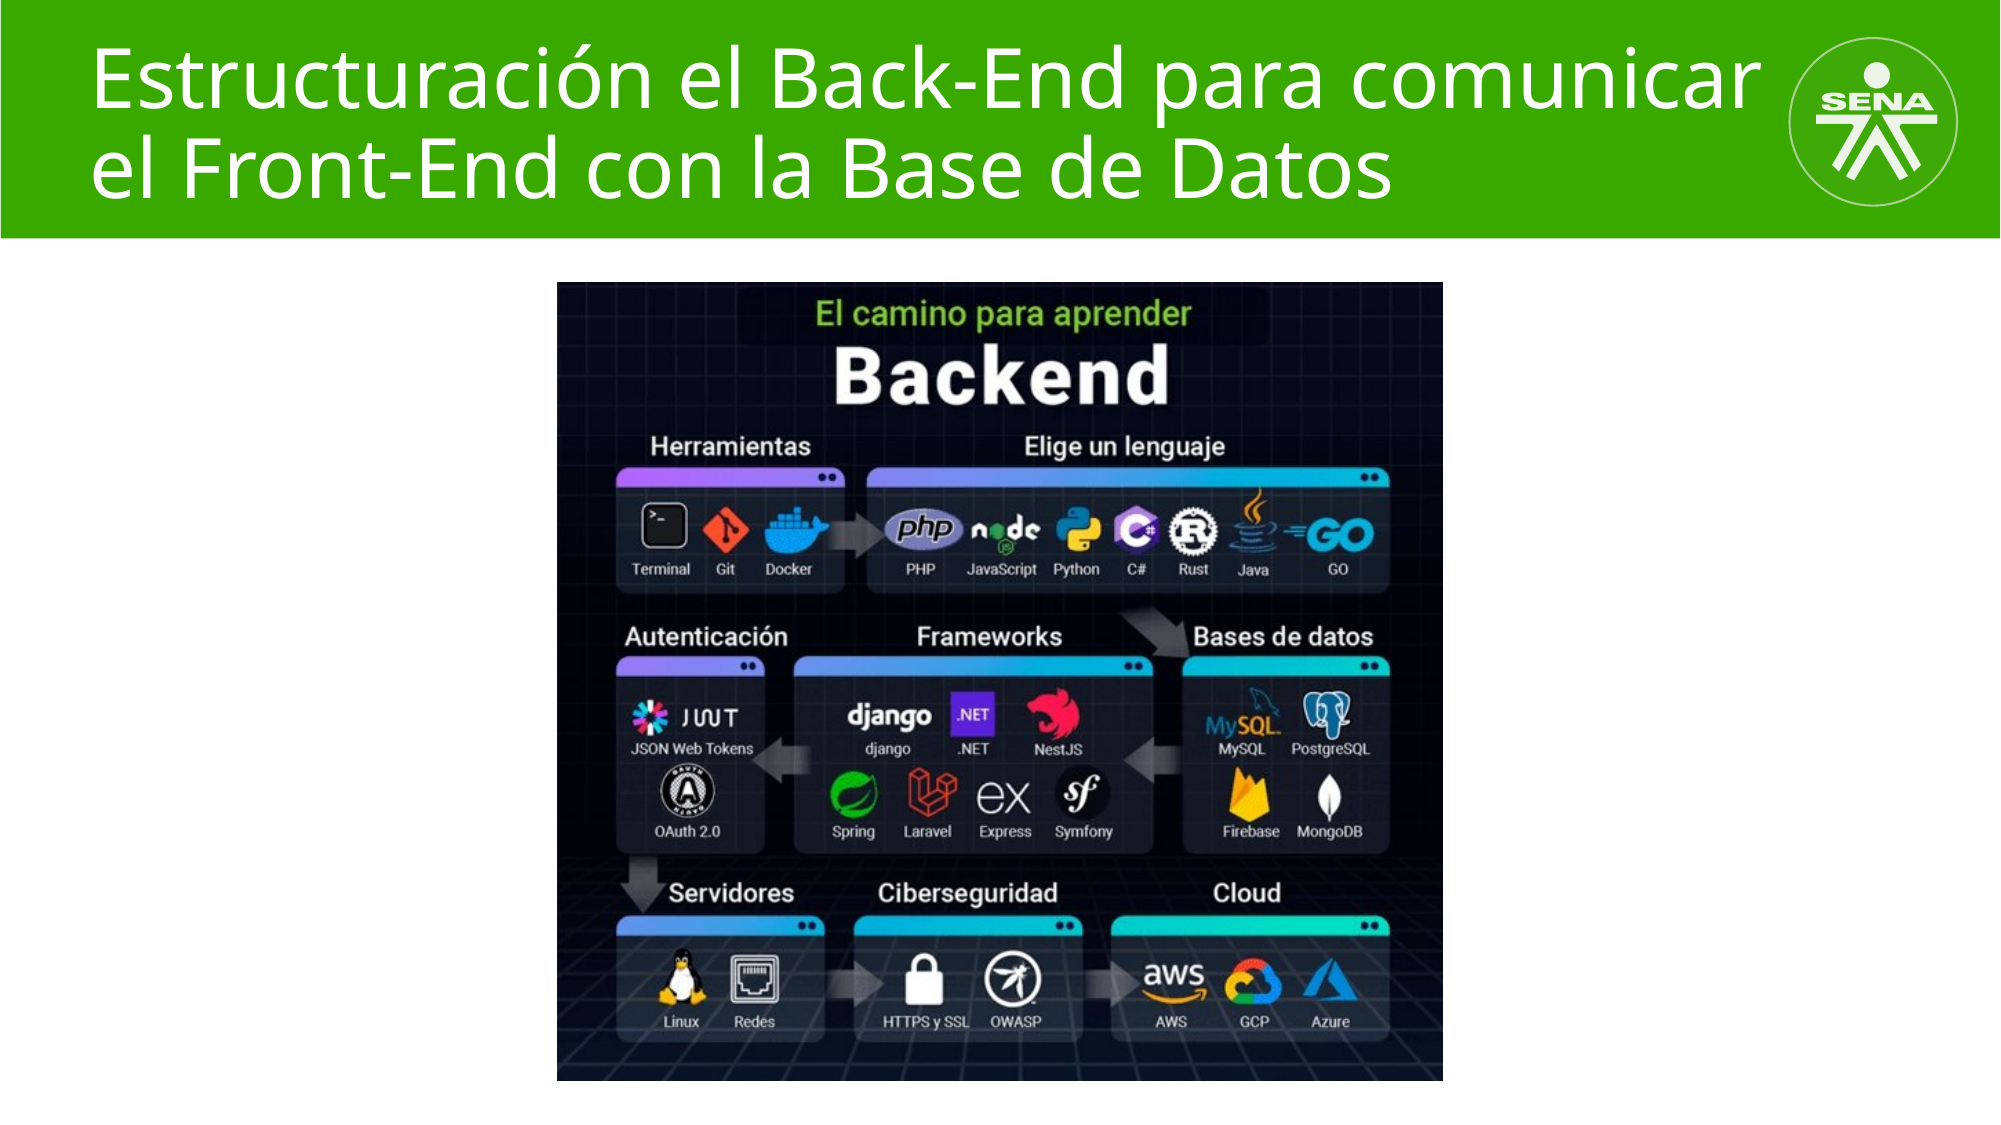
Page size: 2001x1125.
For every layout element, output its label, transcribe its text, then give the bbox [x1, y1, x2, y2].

text_box [1788, 36, 1959, 207]
picture [0, 0, 2001, 1125]
title Estructuración el Back-End para comunicar el Front-End con la Base de Datos [74, 18, 1800, 236]
